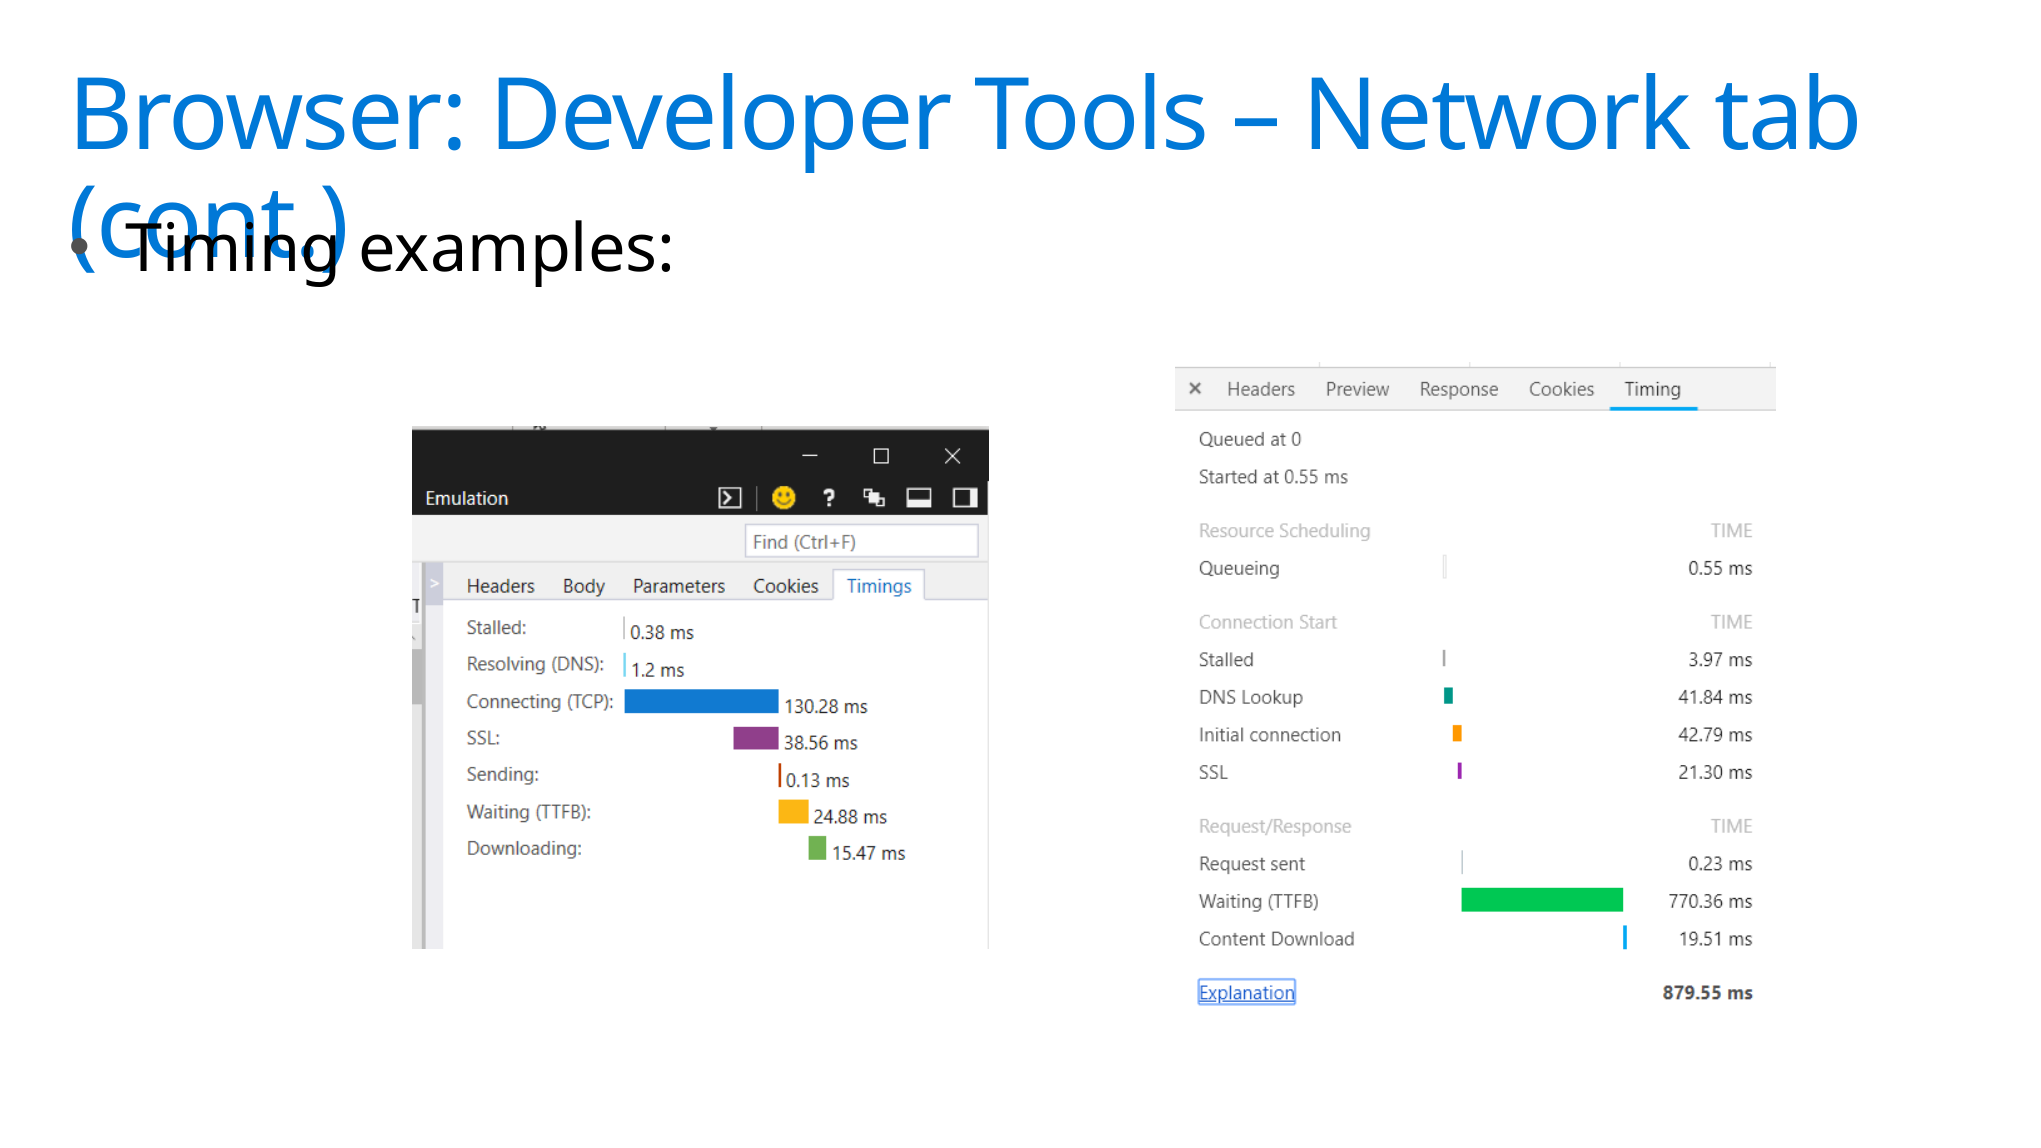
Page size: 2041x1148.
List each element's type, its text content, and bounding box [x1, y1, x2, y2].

picture [1175, 362, 1776, 1037]
picture [411, 426, 989, 949]
title Browser: Developer Tools – Network tab (cont.) [45, 48, 1996, 198]
list Timing examples: [45, 198, 1996, 302]
